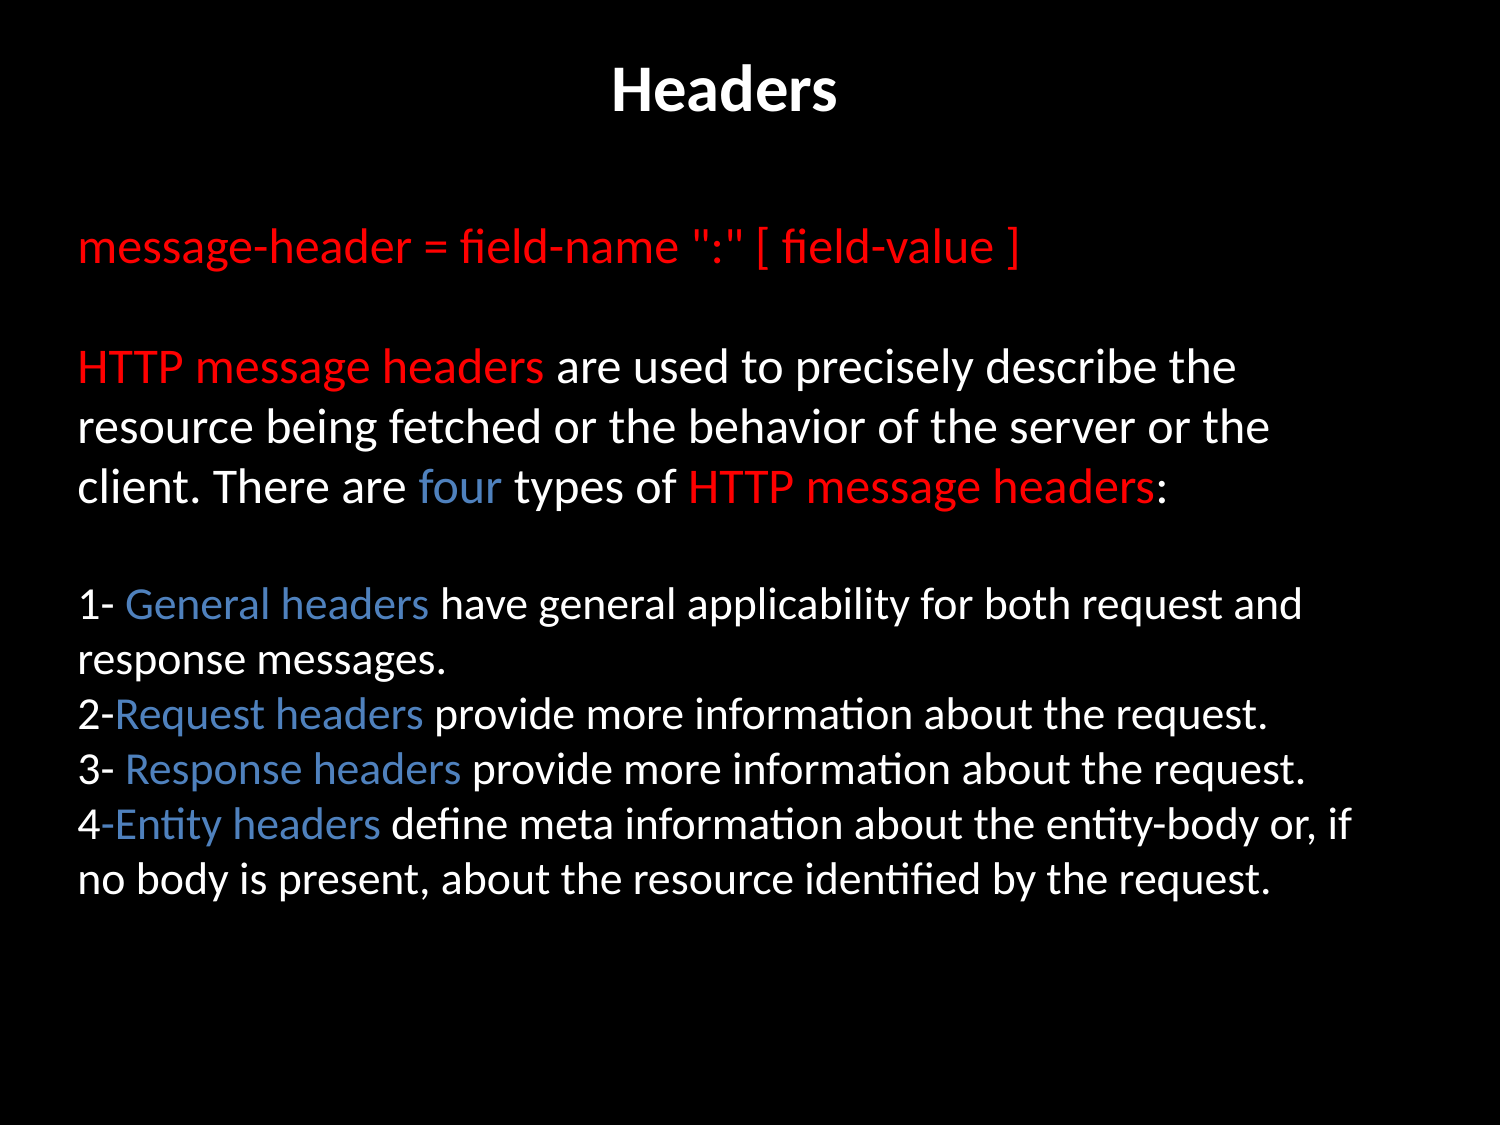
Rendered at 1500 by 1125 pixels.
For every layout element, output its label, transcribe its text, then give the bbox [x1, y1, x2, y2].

title message-header = field-name ":" [ field-value ] HTTP message headers are used to precisely describe the resource being fetched or the behavior of the server or the client. There are four types of HTTP message headers: 1- General headers have general applicability for both request and response messages. 2-Request headers provide more information about the request. 3- Response headers provide more information about the request. 4-Entity headers define meta information about the entity-body or, if no body is present, about the resource identified by the request. [62, 212, 1388, 1025]
subtitle Headers [200, 37, 1250, 175]
